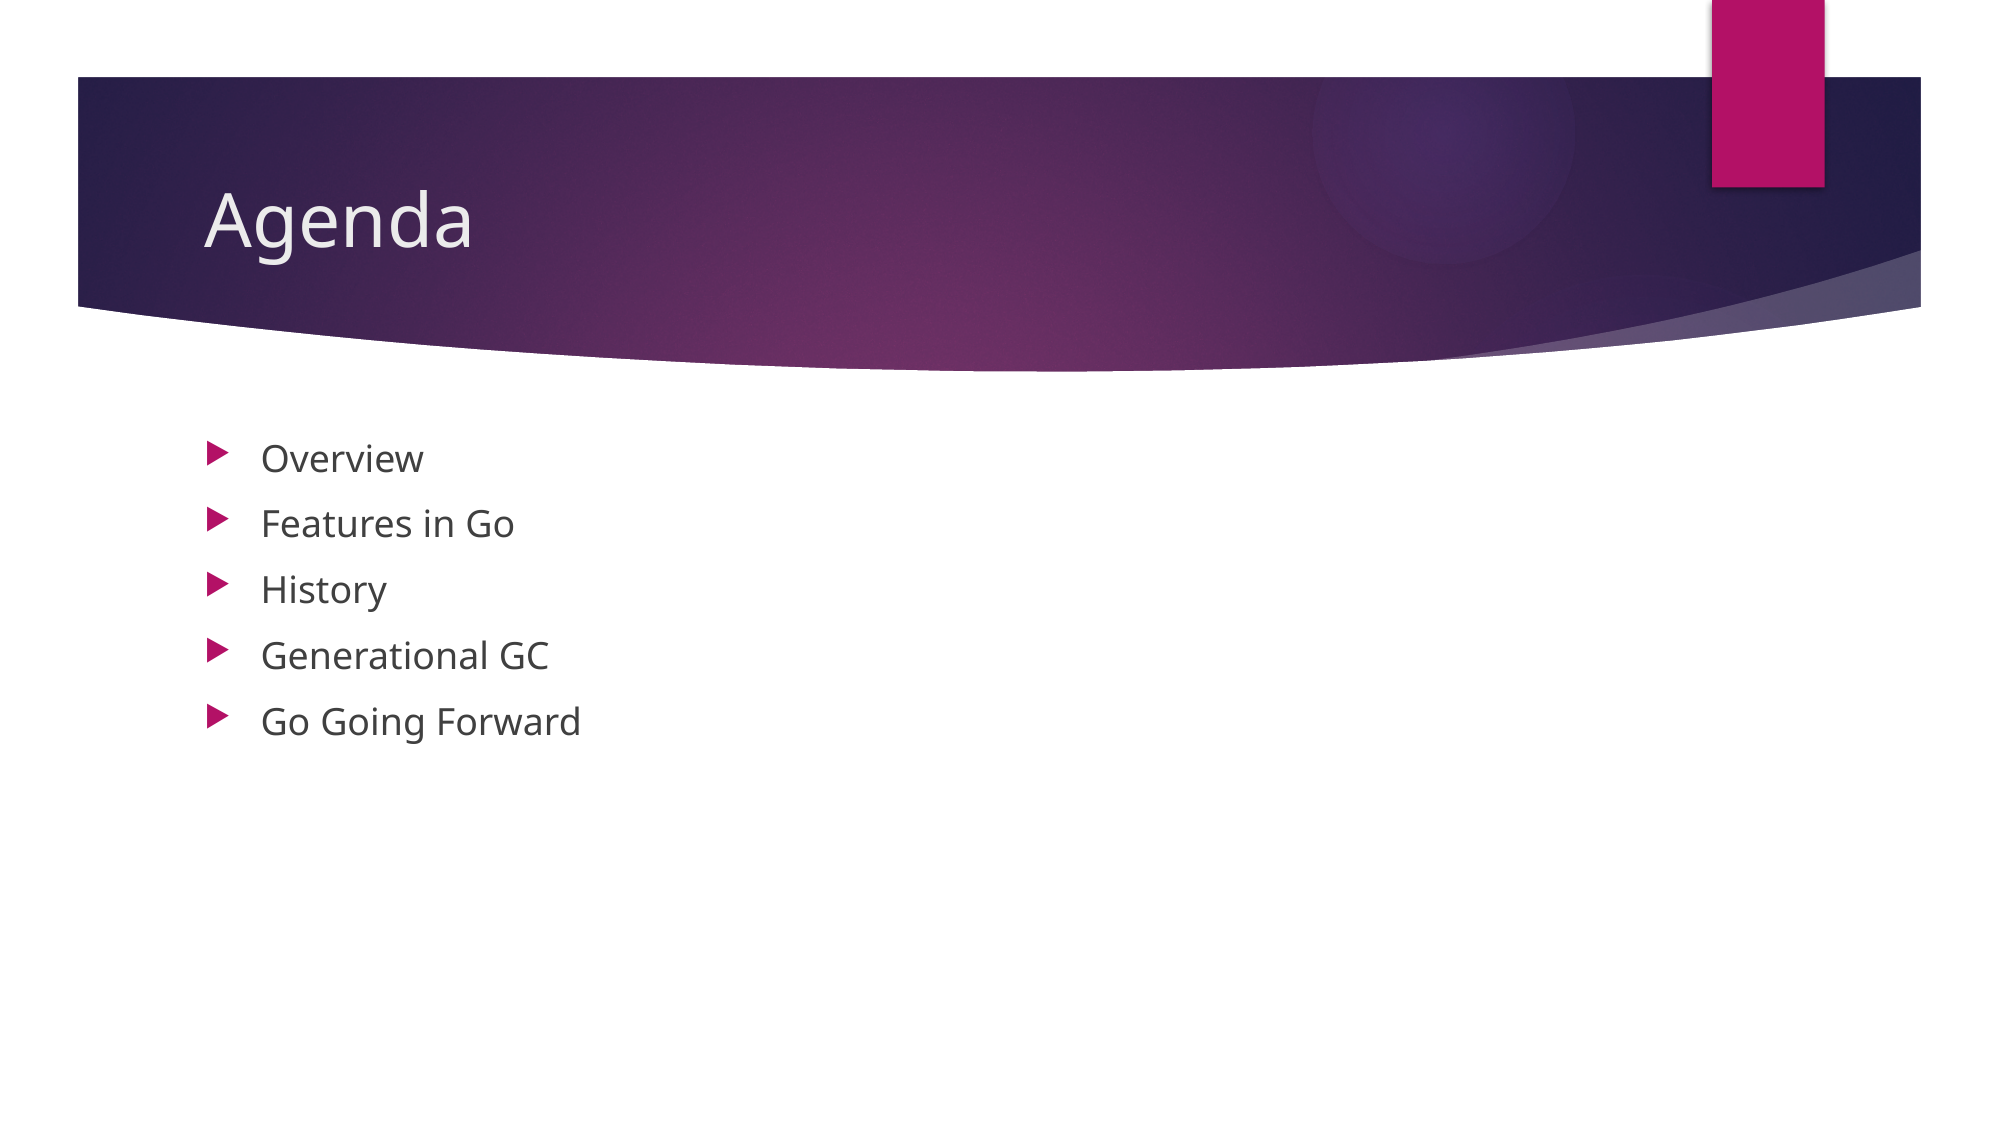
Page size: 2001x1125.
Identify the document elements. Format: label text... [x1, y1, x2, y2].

title Agenda [189, 159, 1627, 276]
list Overview Features in Go History Generational GC Go Going Forward [189, 427, 1638, 988]
